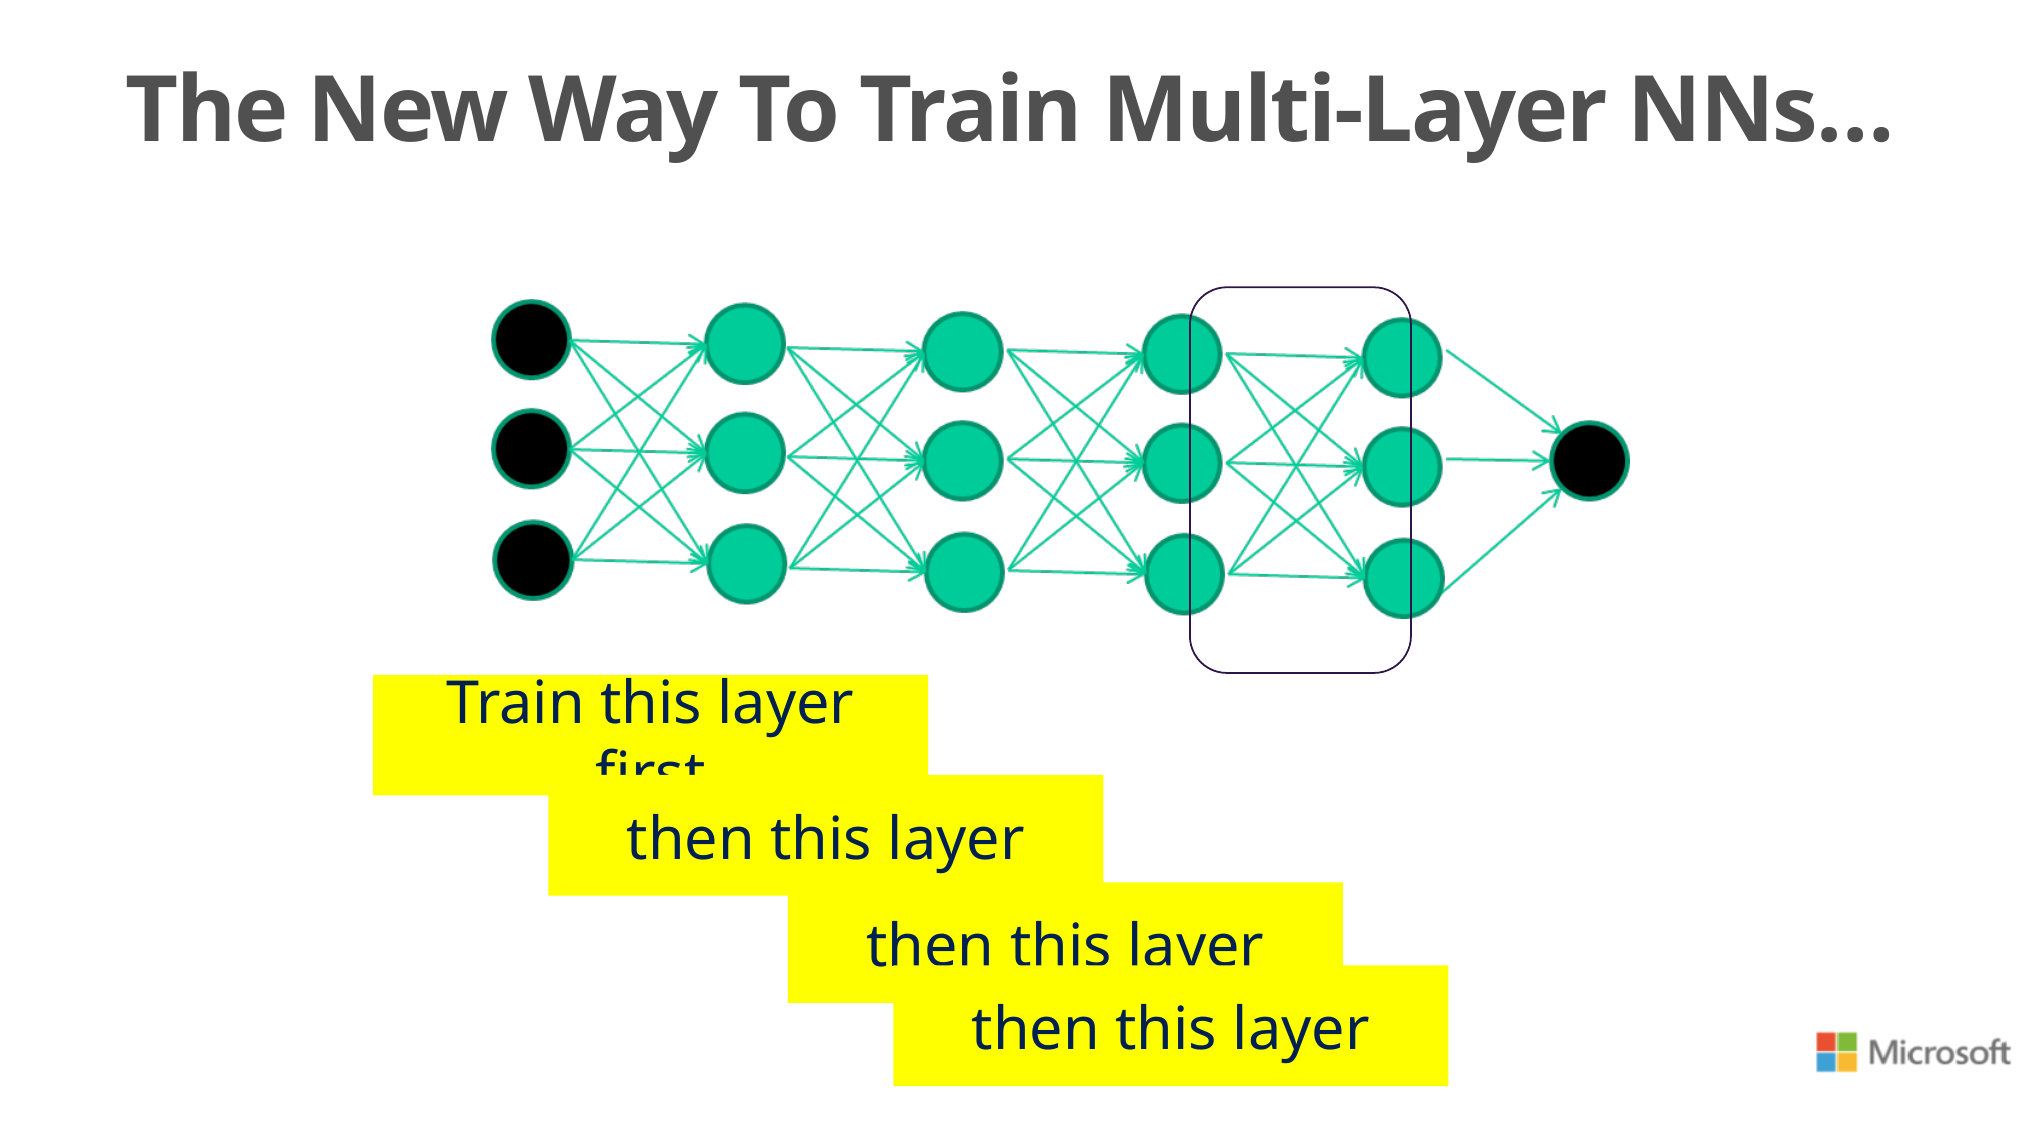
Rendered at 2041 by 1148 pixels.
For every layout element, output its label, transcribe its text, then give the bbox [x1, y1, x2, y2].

picture [1792, 1005, 2028, 1086]
text_box [1189, 619, 1412, 674]
text_box The New Way To Train Multi-Layer NNs… [110, 54, 2041, 206]
text_box [1198, 286, 1403, 299]
text_box then this layer [787, 882, 1343, 1003]
text_box then this layer [548, 774, 1104, 896]
text_box Train this layer first [372, 674, 929, 796]
picture [490, 299, 1630, 619]
text_box then this layer [893, 965, 1449, 1087]
